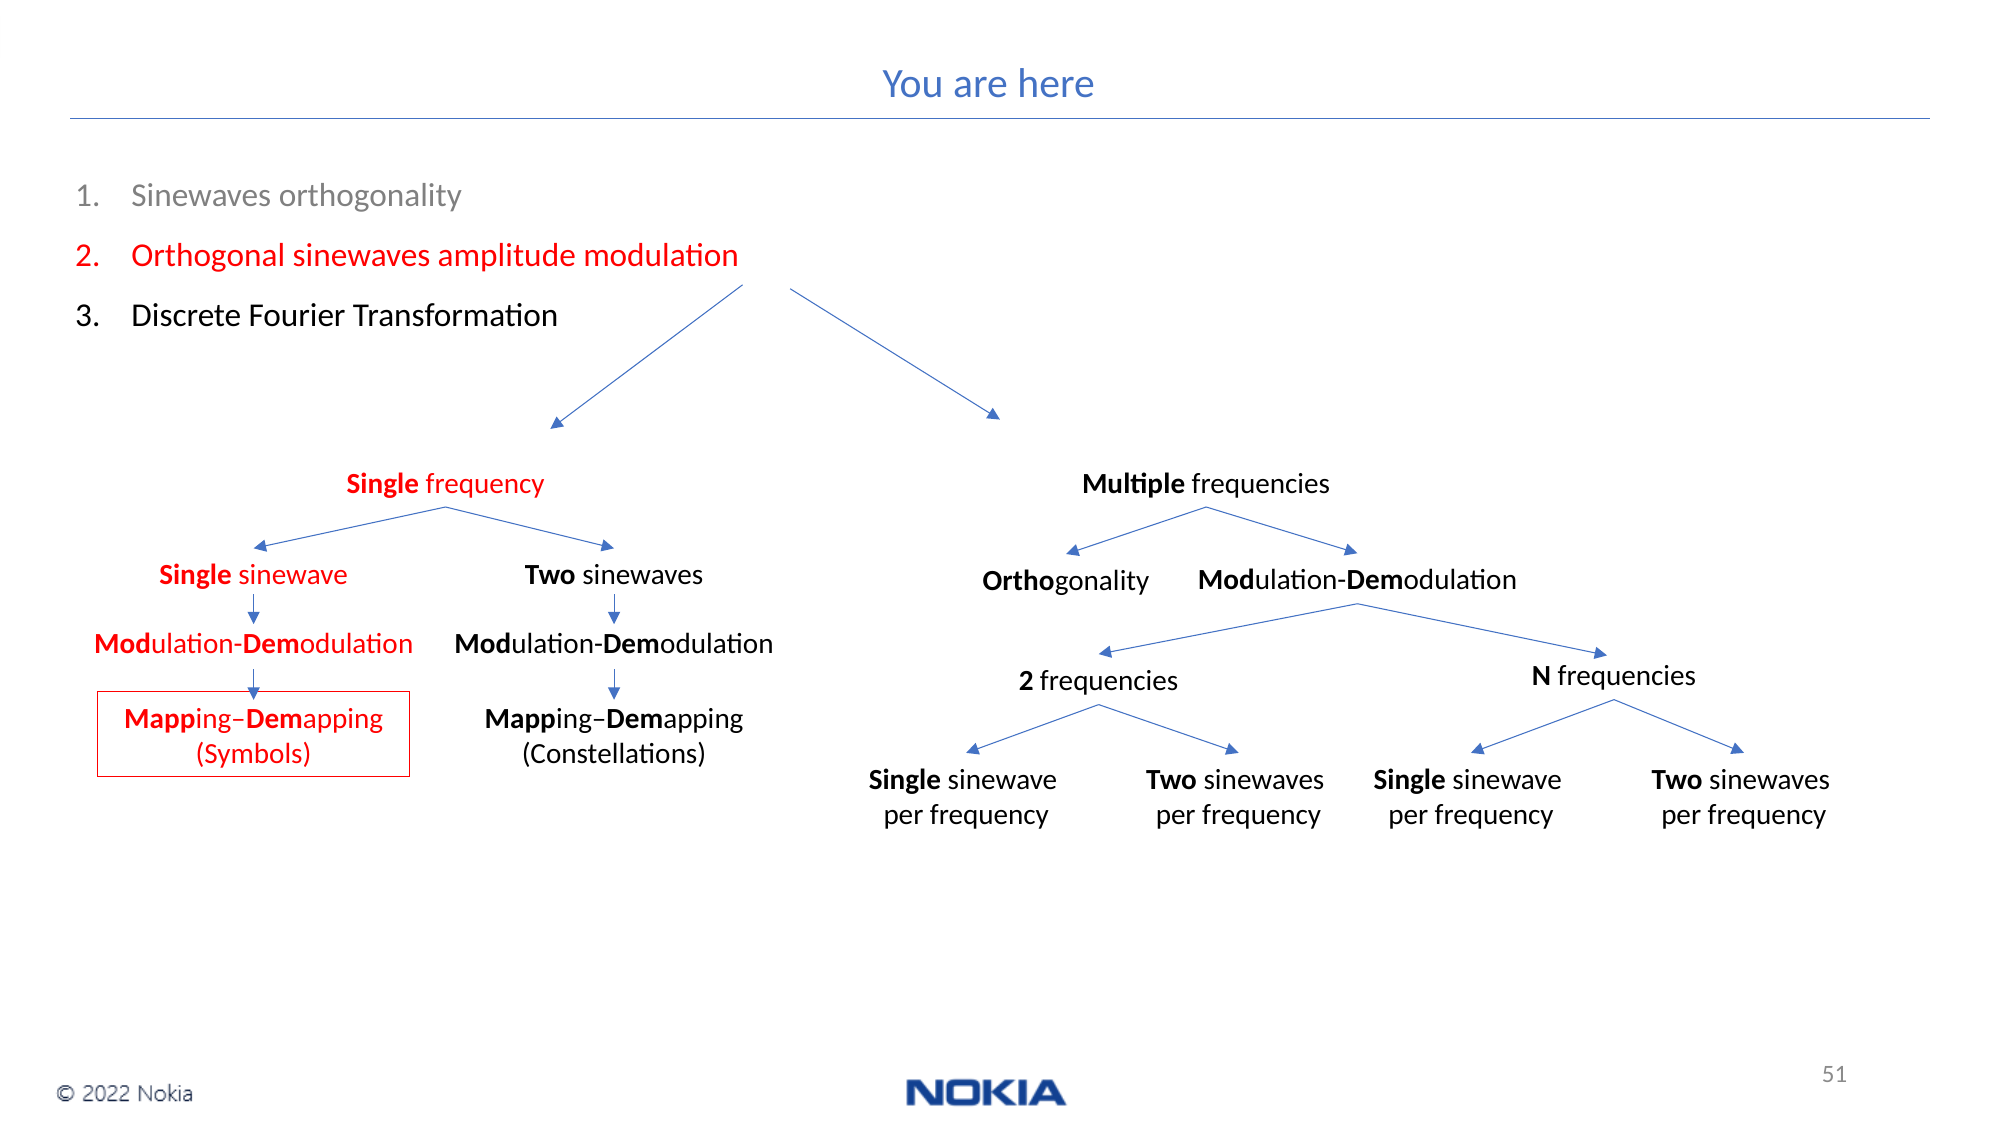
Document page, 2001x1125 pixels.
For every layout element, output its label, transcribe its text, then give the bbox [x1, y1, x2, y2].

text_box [550, 284, 1001, 429]
picture [36, 1066, 1167, 1111]
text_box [59, 44, 1930, 119]
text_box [60, 145, 1853, 839]
slide_number 51 [1412, 1042, 1863, 1103]
